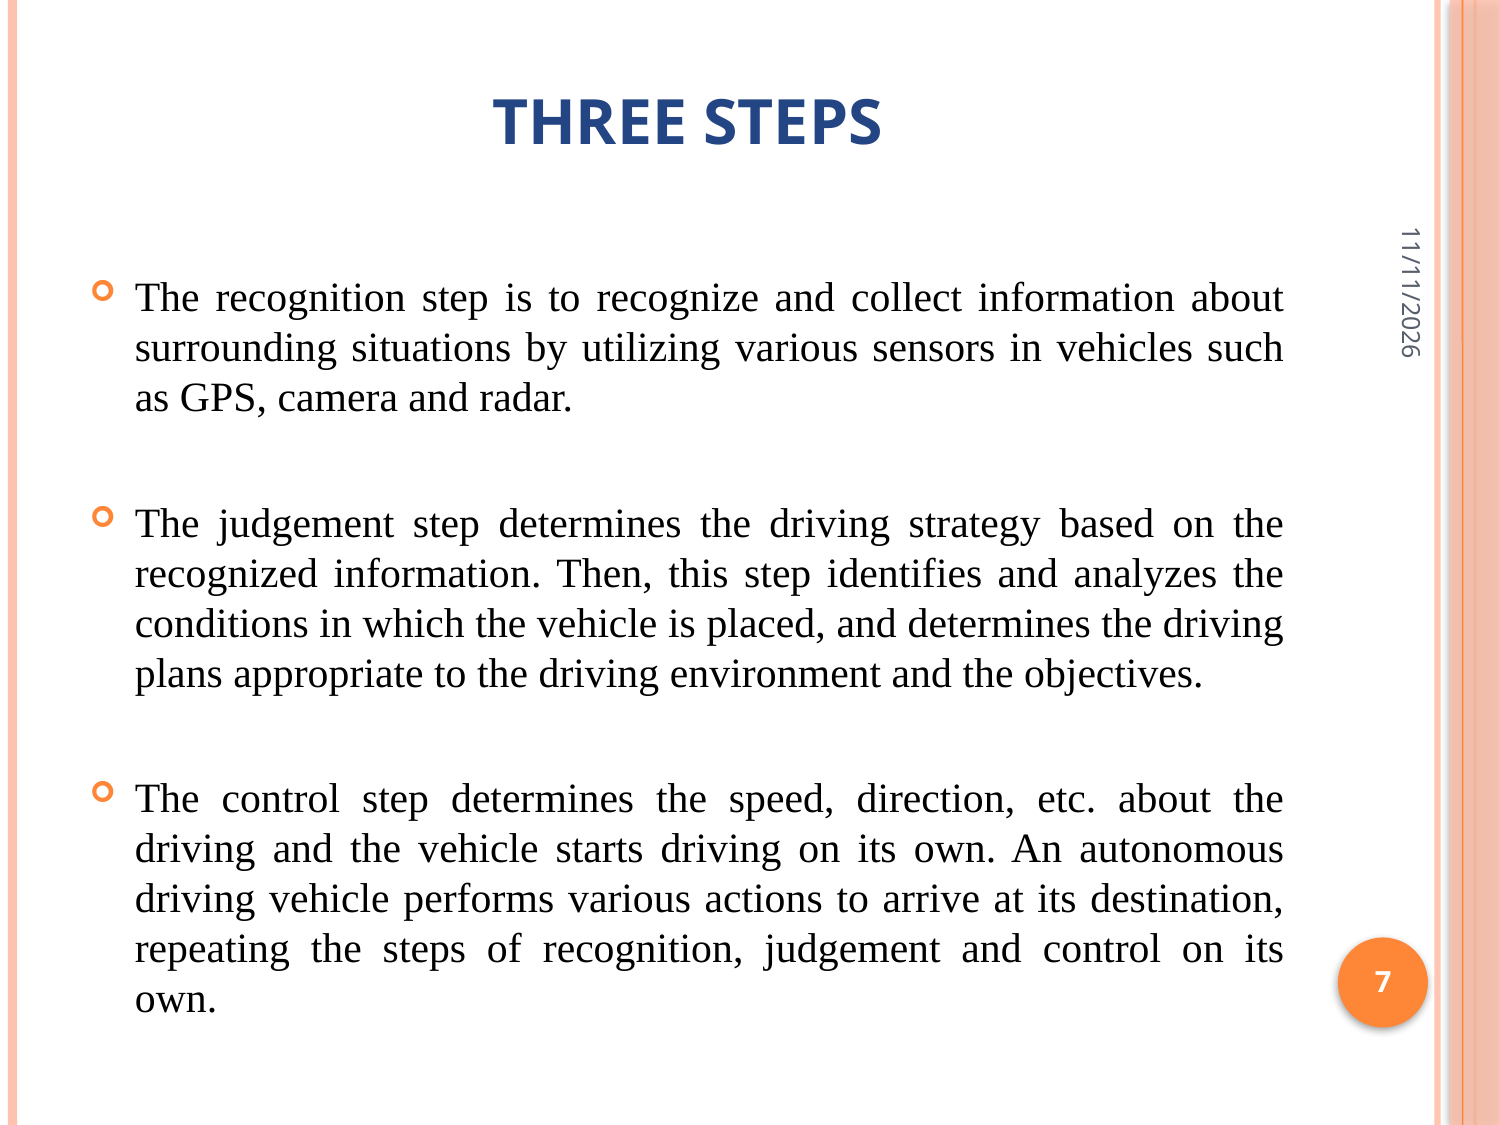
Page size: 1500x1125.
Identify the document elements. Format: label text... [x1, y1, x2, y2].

title Three Steps [75, 45, 1300, 164]
list The recognition step is to recognize and collect information about surrounding situations by utilizing various sensors in vehicles such as GPS, camera and radar. The judgement step determines the driving strategy based on the recognized information. Then, this step identifies and analyzes the conditions in which the vehicle is placed, and determines the driving plans appropriate to the driving environment and the objectives. The control step determines the speed, direction, etc. about the driving and the vehicle starts driving on its own. An autonomous driving vehicle performs various actions to arrive at its destination, repeating the steps of recognition, judgement and control on its own. [75, 262, 1300, 1062]
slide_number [1378, 43, 1442, 374]
slide_number 7 [1333, 940, 1434, 1027]
